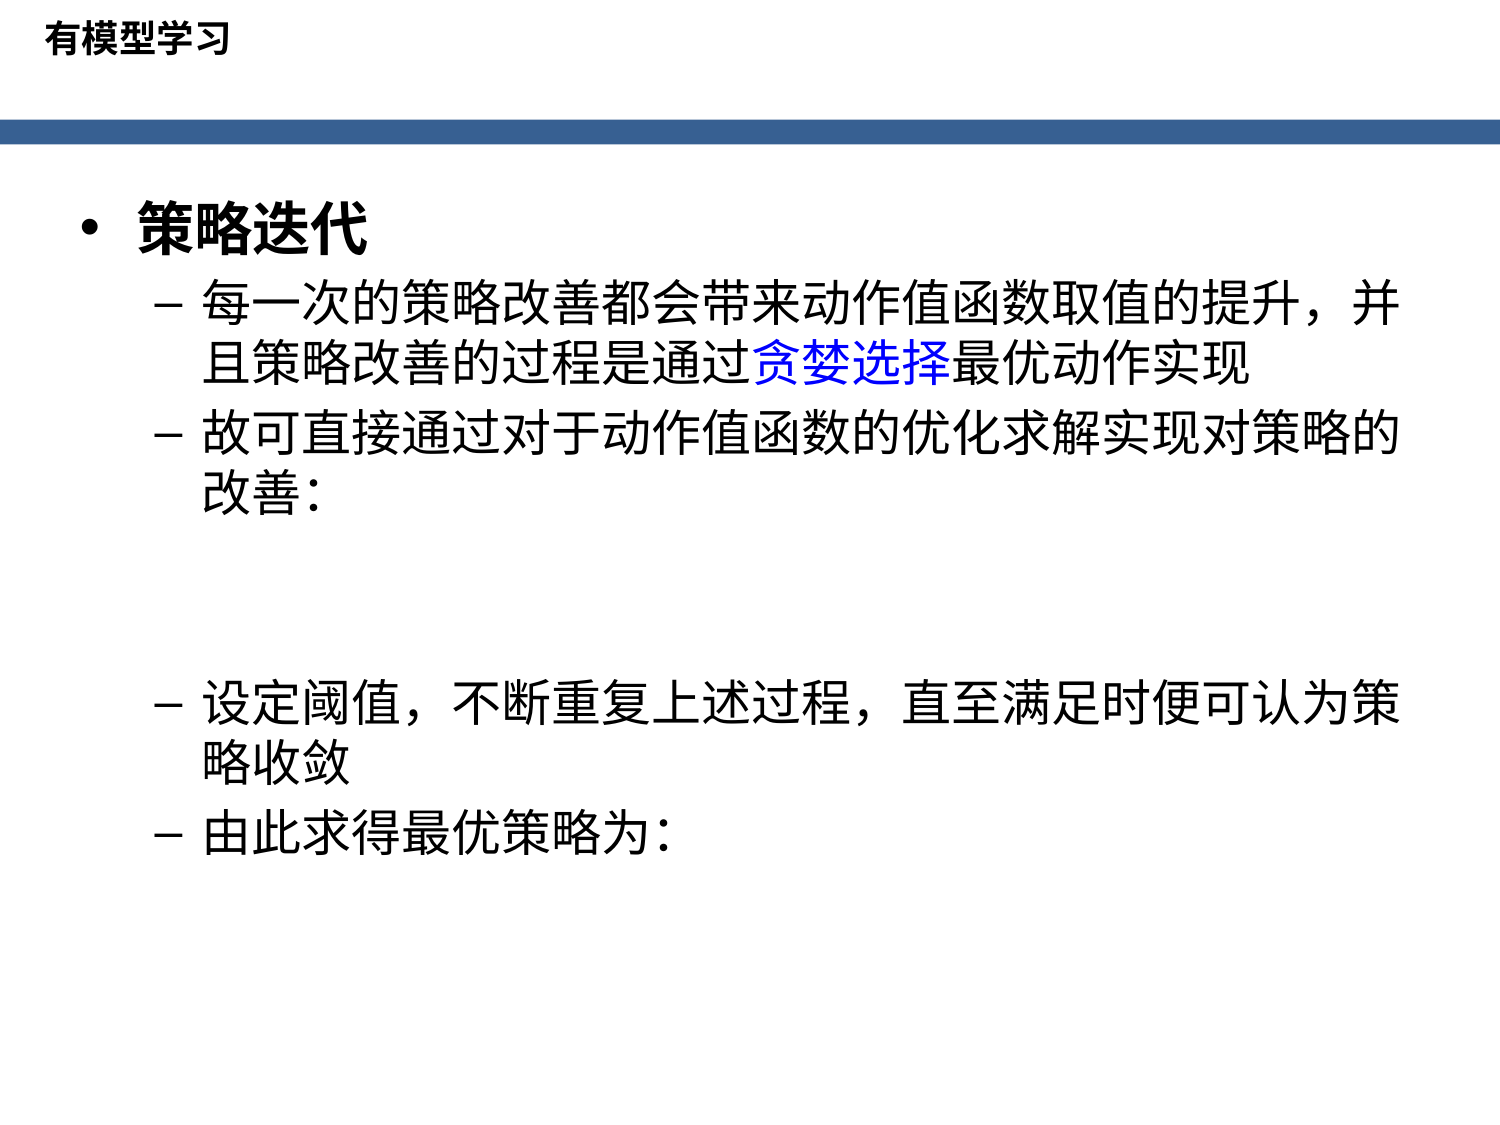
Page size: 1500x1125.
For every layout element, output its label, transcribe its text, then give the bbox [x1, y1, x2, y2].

title 有模型学习 [29, 7, 1305, 91]
